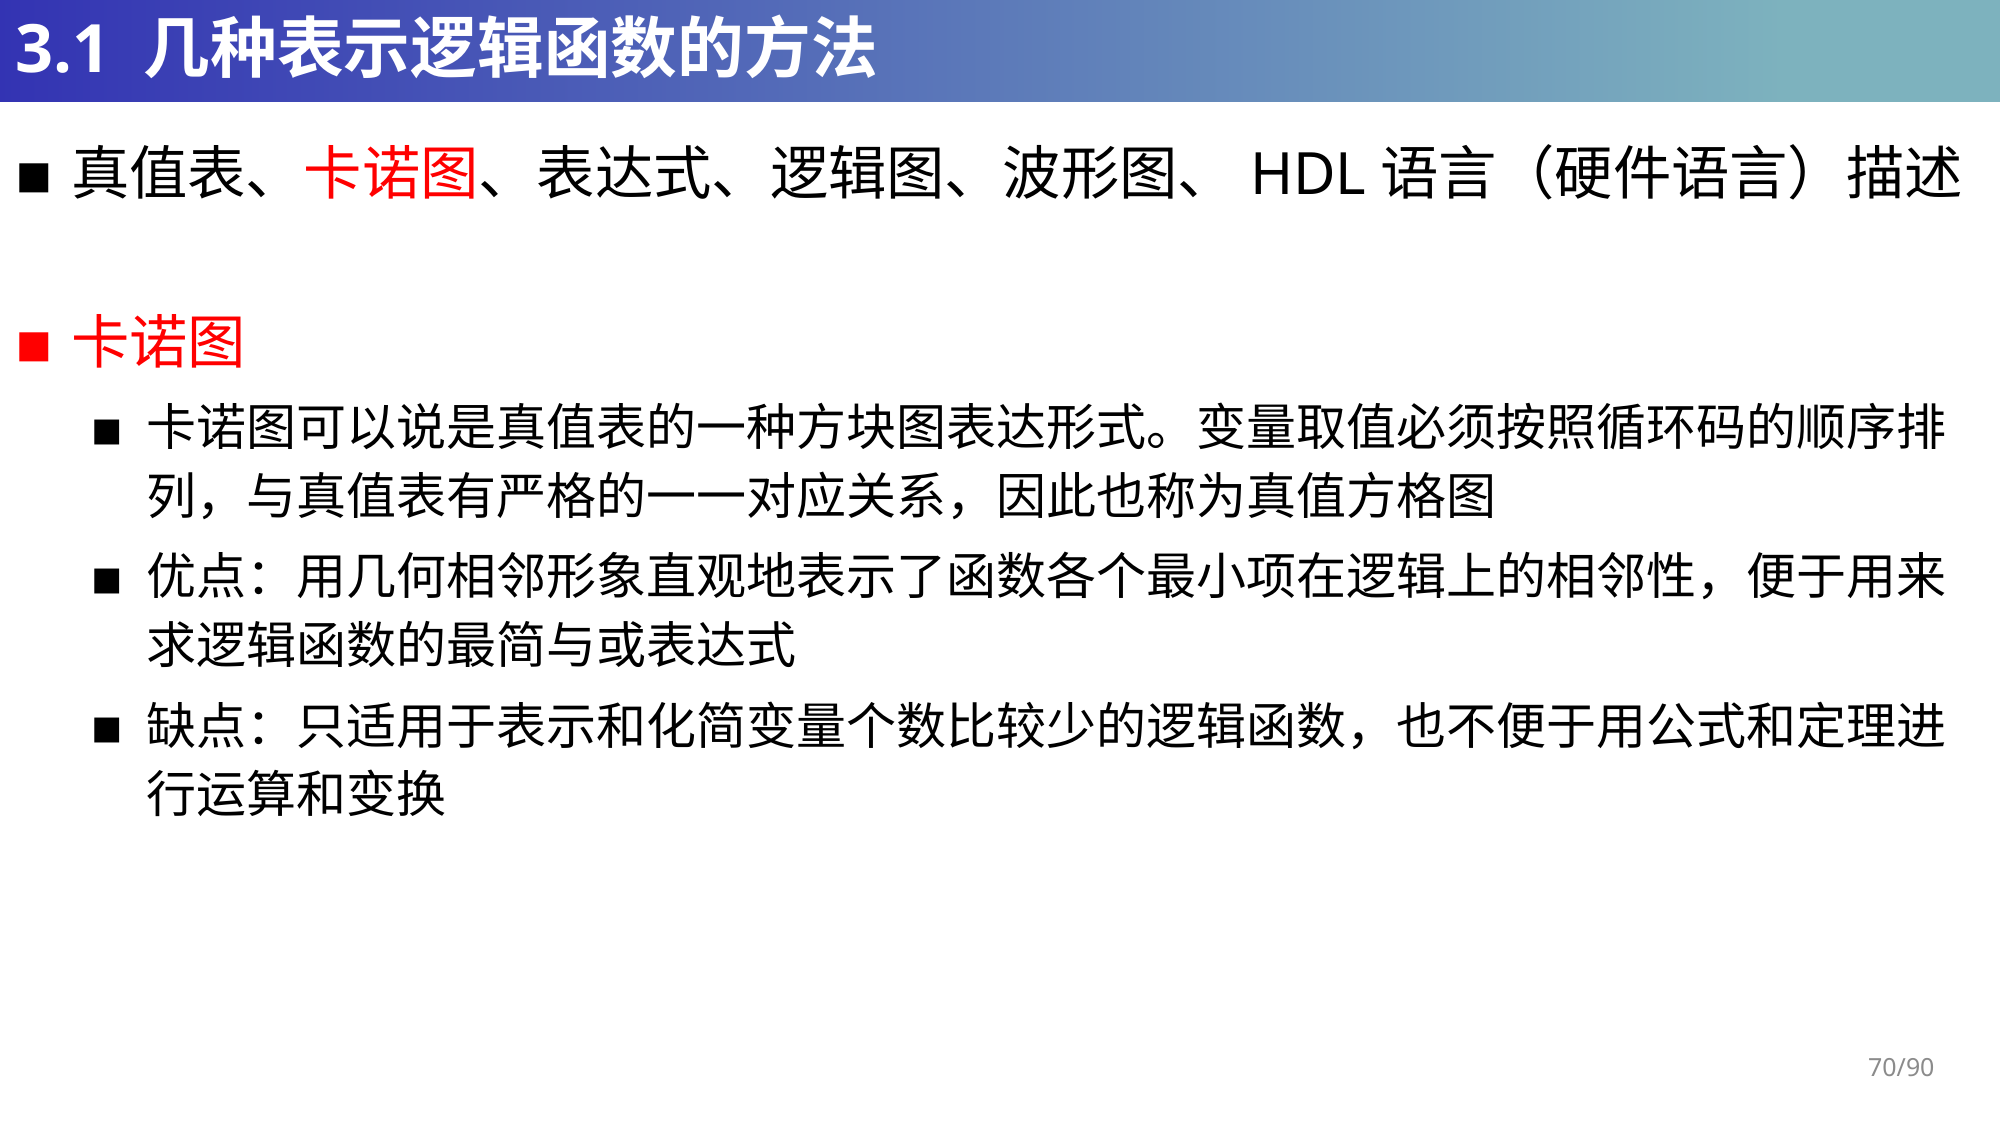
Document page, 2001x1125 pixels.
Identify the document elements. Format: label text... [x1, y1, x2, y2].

slide_number 70/90 [1499, 1038, 1950, 1099]
text_box 卡诺图 卡诺图可以说是真值表的一种方块图表达形式。变量取值必须按照循环码的顺序排列，与真值表有严格的一一对应关系，因此也称为真值方格图 优点：用几何相邻形象直观地表示了函数各个最小项在逻辑上的相邻性，便于用来求逻辑函数的最简与或表达式 缺点：只适用于表示和化简变量个数比较少的逻辑函数，也不便于用公式和定理进行运算和变换 [0, 287, 2000, 831]
title 3.1 几种表示逻辑函数的方法 [0, 0, 2000, 102]
text_box 真值表、卡诺图、表达式、逻辑图、波形图、HDL语言（硬件语言）描述 [0, 118, 2000, 214]
